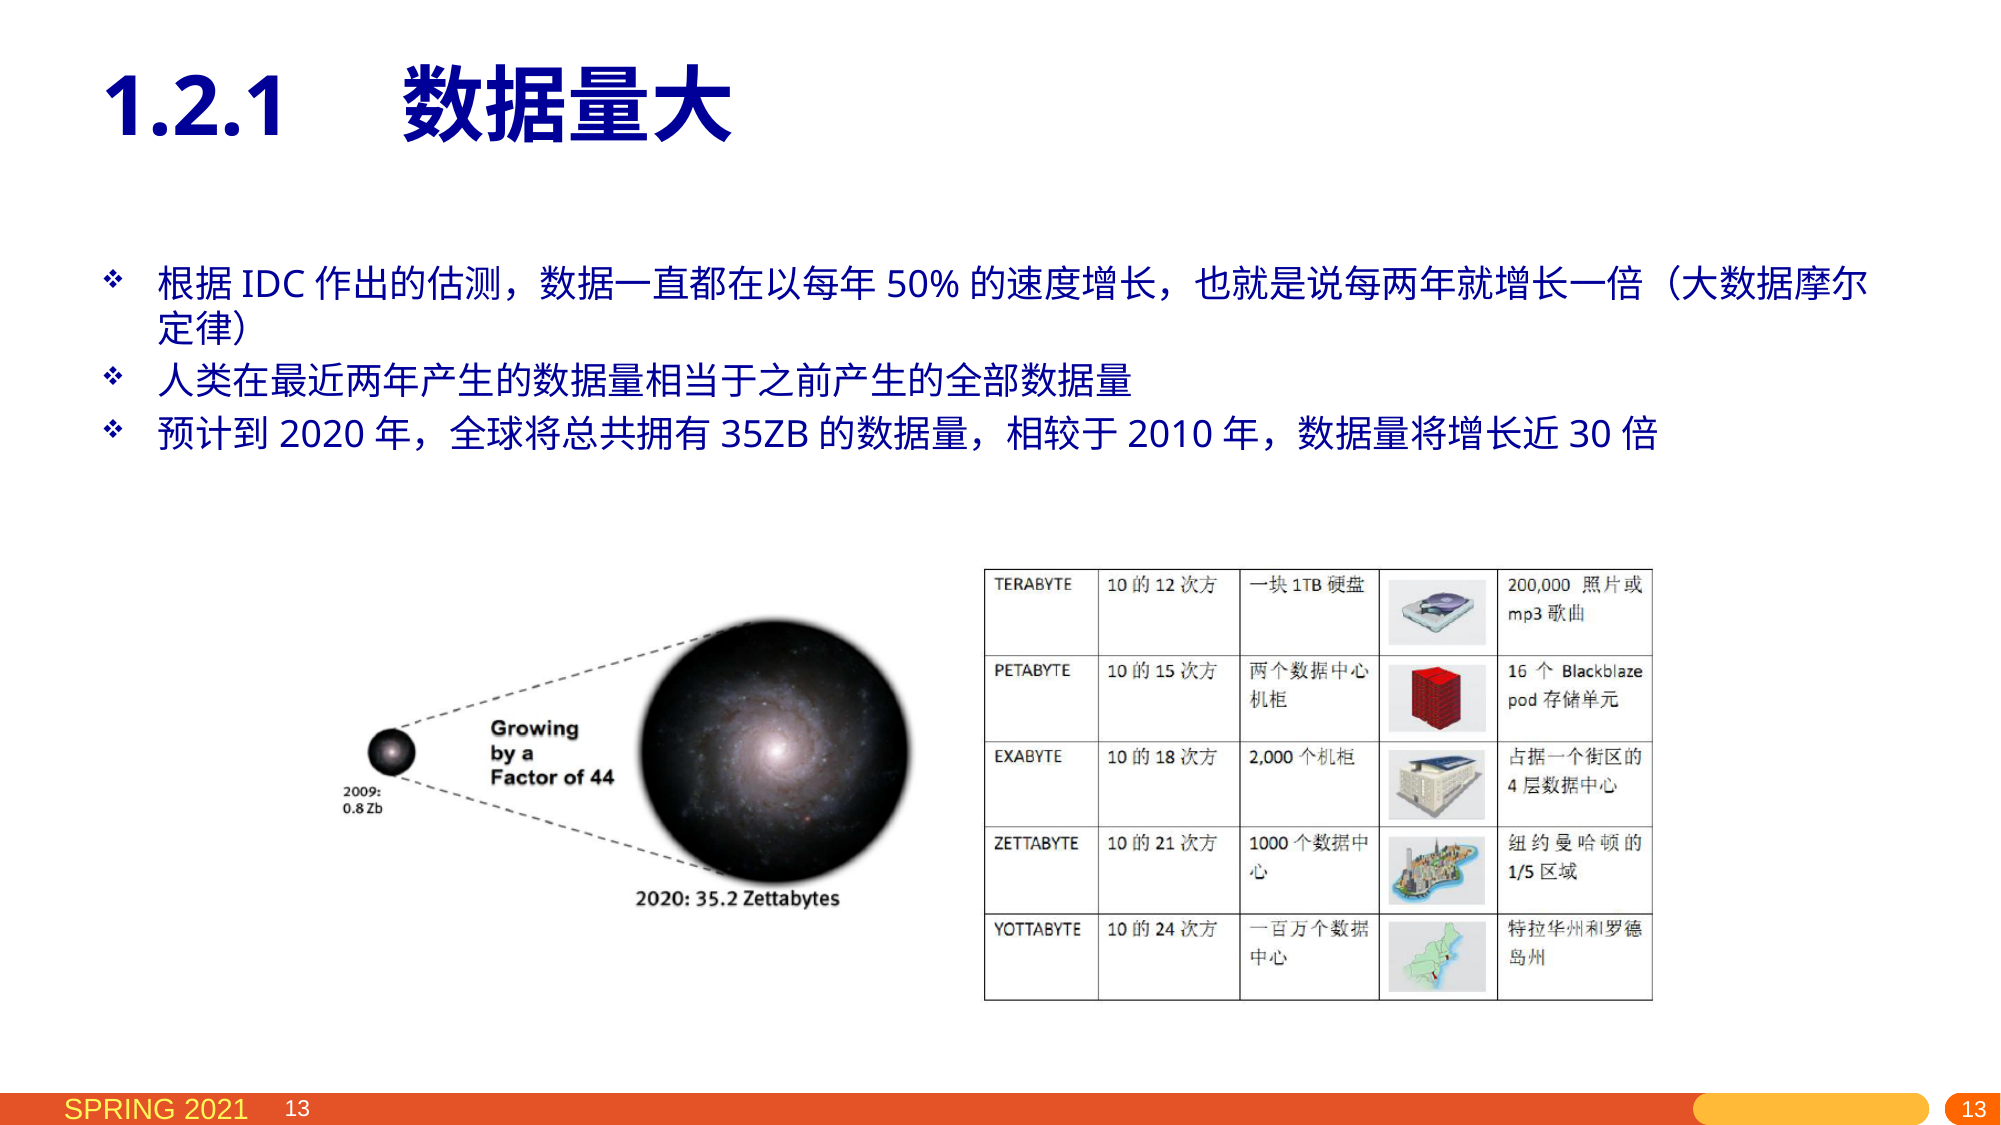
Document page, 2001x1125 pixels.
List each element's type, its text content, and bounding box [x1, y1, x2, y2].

picture [962, 559, 1663, 1013]
title 1.2.1 数据量大 [86, 42, 1914, 161]
list 根据IDC作出的估测，数据一直都在以每年50%的速度增长，也就是说每两年就增长一倍（大数据摩尔定律） 人类在最近两年产生的数据量相当于之前产生的全部数据量 预计到2020年，全球将总共拥有35ZB的数据量，相较于2010年，数据量将增长近30倍 [86, 252, 1914, 1047]
picture [312, 594, 926, 926]
